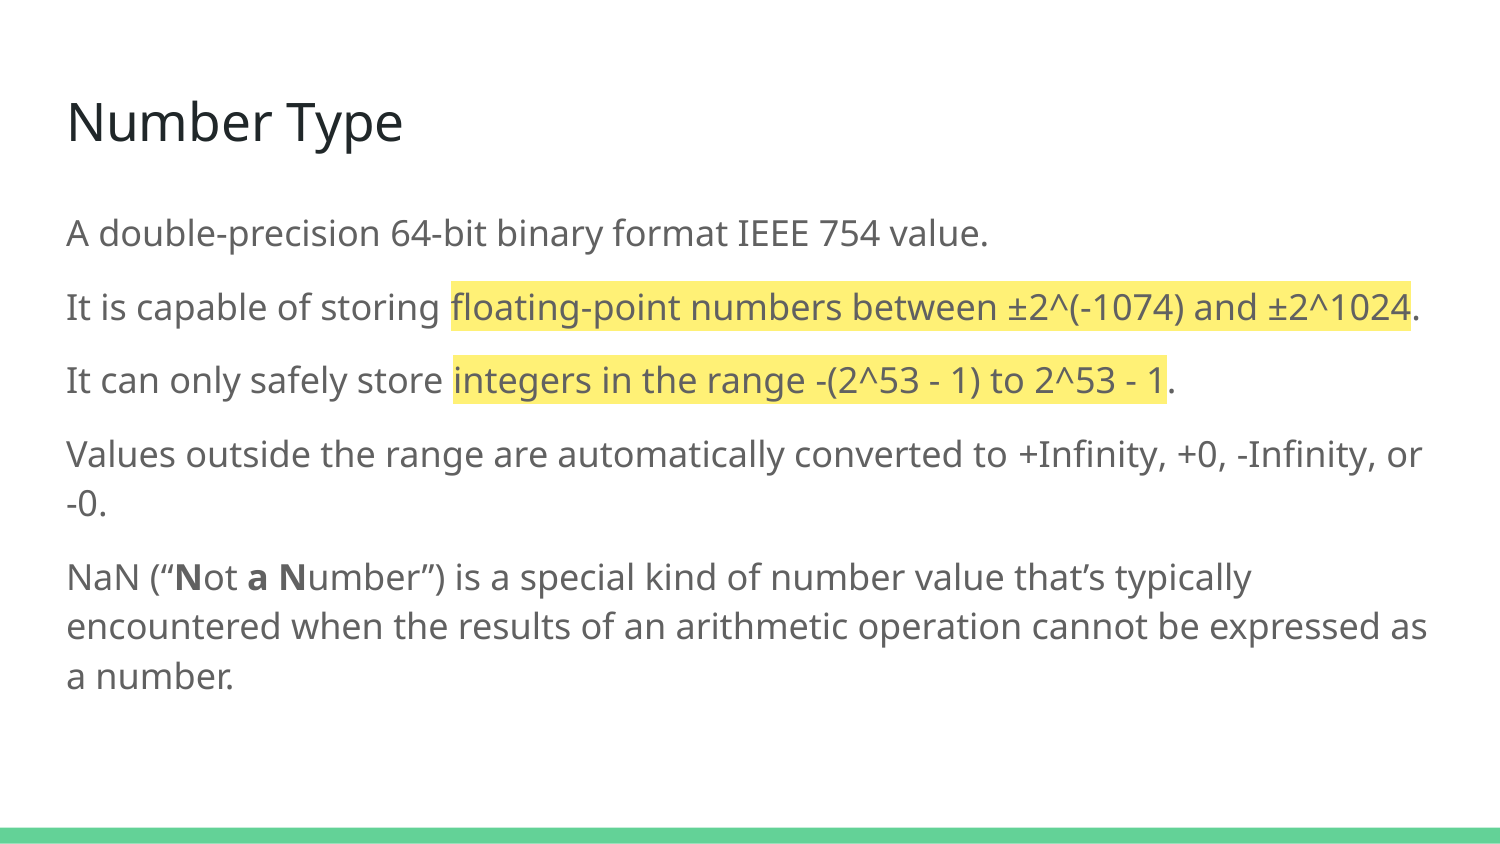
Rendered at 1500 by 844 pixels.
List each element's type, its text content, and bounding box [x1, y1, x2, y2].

list A double-precision 64-bit binary format IEEE 754 value. It is capable of storing floating-point numbers between ±2^(-1074) and ±2^1024. It can only safely store integers in the range -(2^53 - 1) to 2^53 - 1. Values outside the range are automatically converted to +Infinity, +0, -Infinity, or -0. NaN (“Not a Number”) is a special kind of number value that’s typically encountered when the results of an arithmetic operation cannot be expressed as a number. [51, 189, 1449, 750]
title Number Type [51, 72, 1449, 167]
